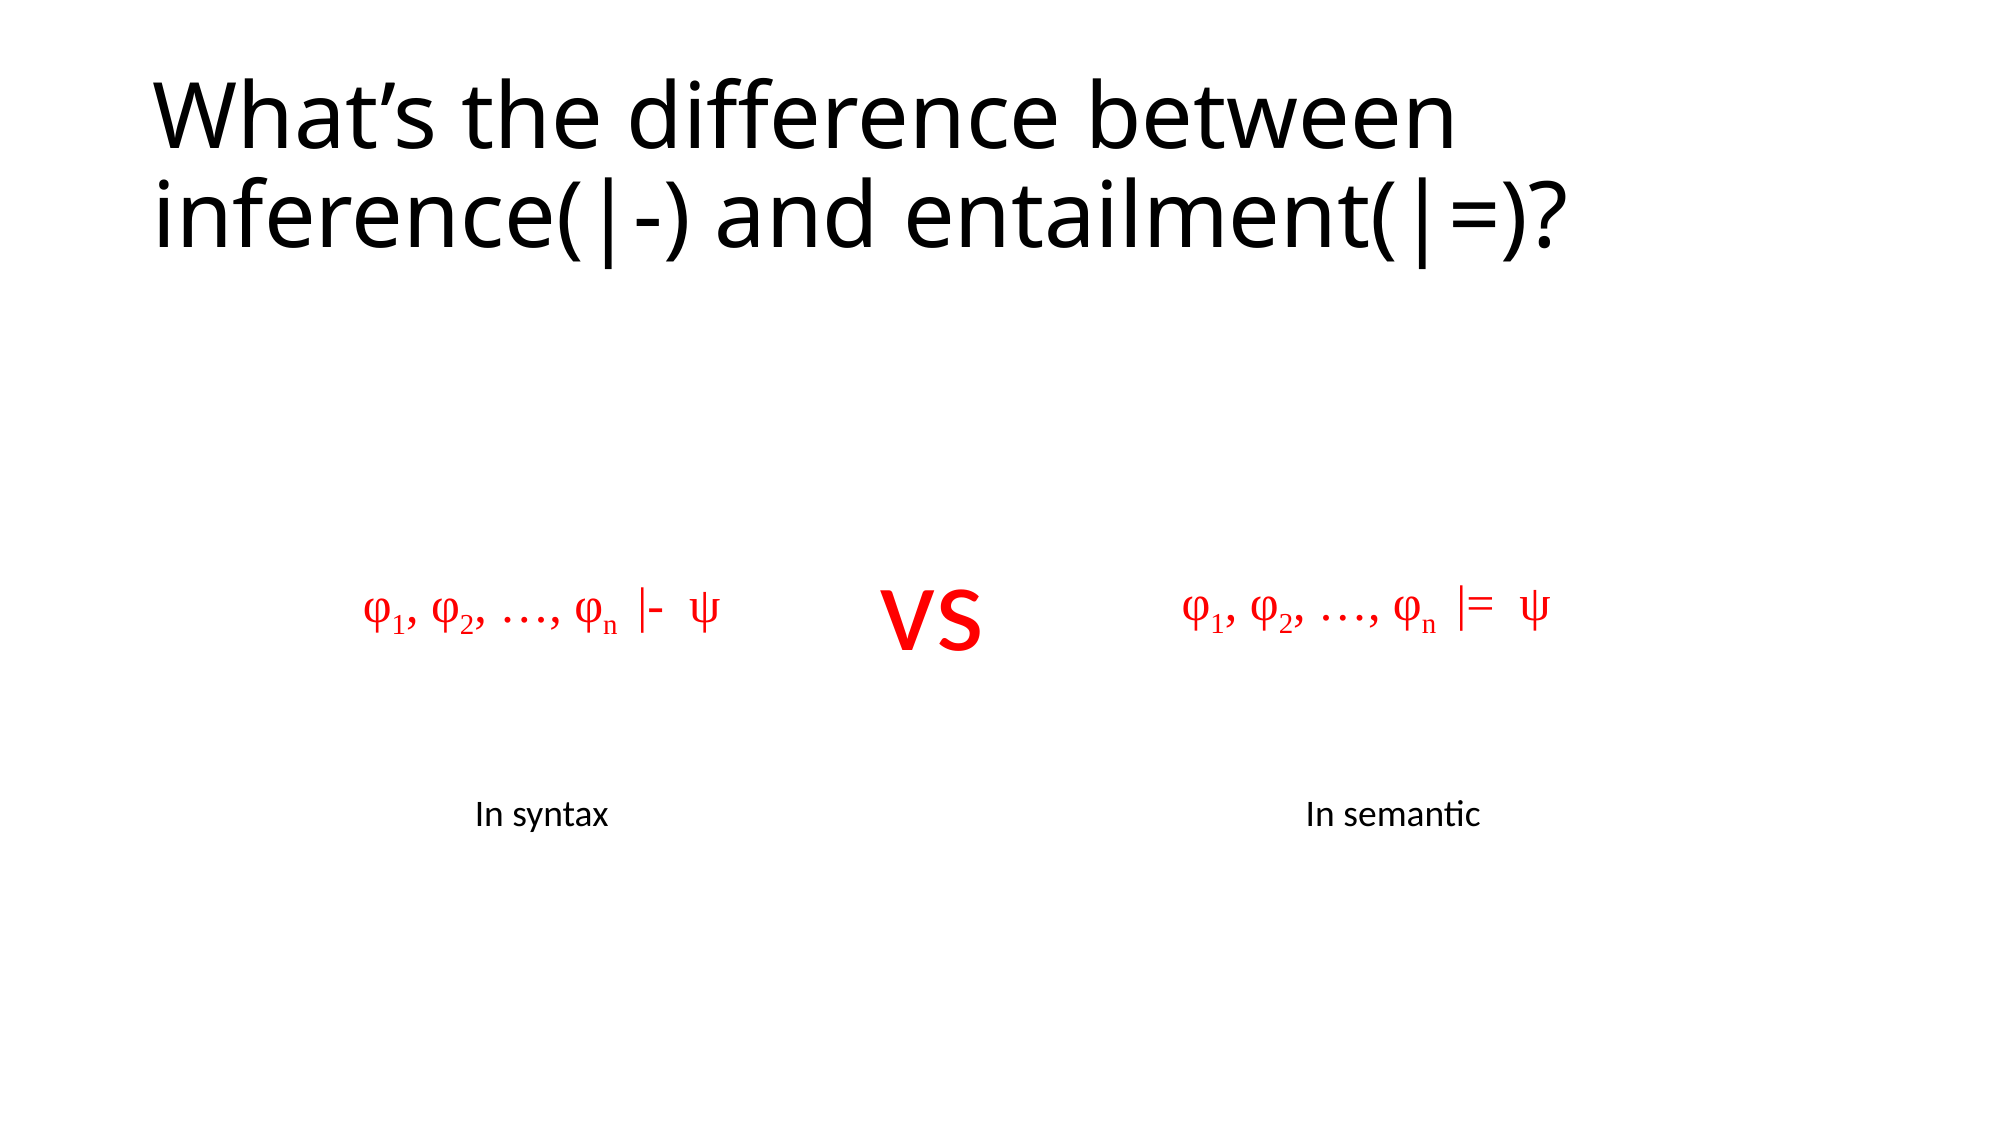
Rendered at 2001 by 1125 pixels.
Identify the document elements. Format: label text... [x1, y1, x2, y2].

title What’s the difference between inference(|-) and entailment(|=)? [137, 59, 1863, 278]
text_box In semantic [1290, 781, 1496, 841]
text_box vs [864, 517, 1000, 683]
text_box In syntax [459, 781, 624, 841]
text_box φ1, φ2, …, φn |- ψ [348, 564, 736, 648]
text_box φ1, φ2, …, φn |= ψ [1166, 563, 1566, 647]
